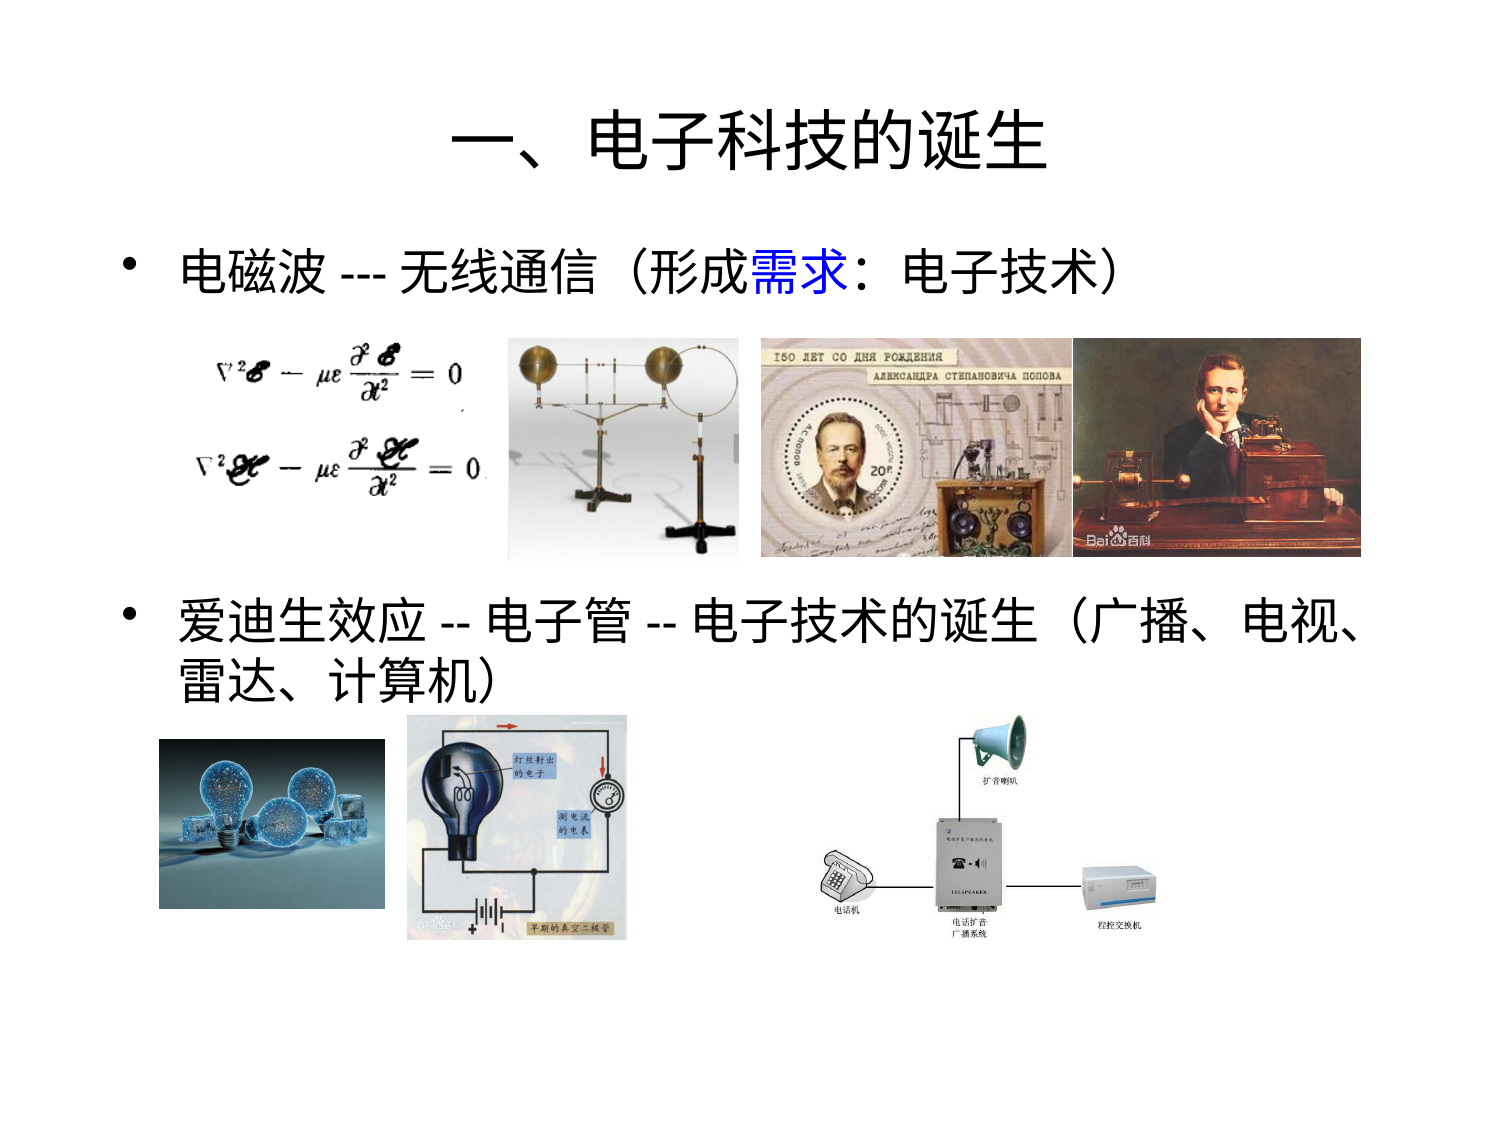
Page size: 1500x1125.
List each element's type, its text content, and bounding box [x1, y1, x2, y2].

picture [508, 338, 739, 561]
picture [820, 712, 1160, 939]
picture [407, 715, 627, 940]
picture [159, 739, 385, 909]
list 电磁波---无线通信（形成需求：电子技术） 爱迪生效应--电子管--电子技术的诞生（广播、电视、雷达、计算机） [106, 232, 1357, 681]
picture [761, 338, 1361, 557]
title 一、电子科技的诞生 [74, 44, 1426, 233]
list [179, 338, 508, 506]
